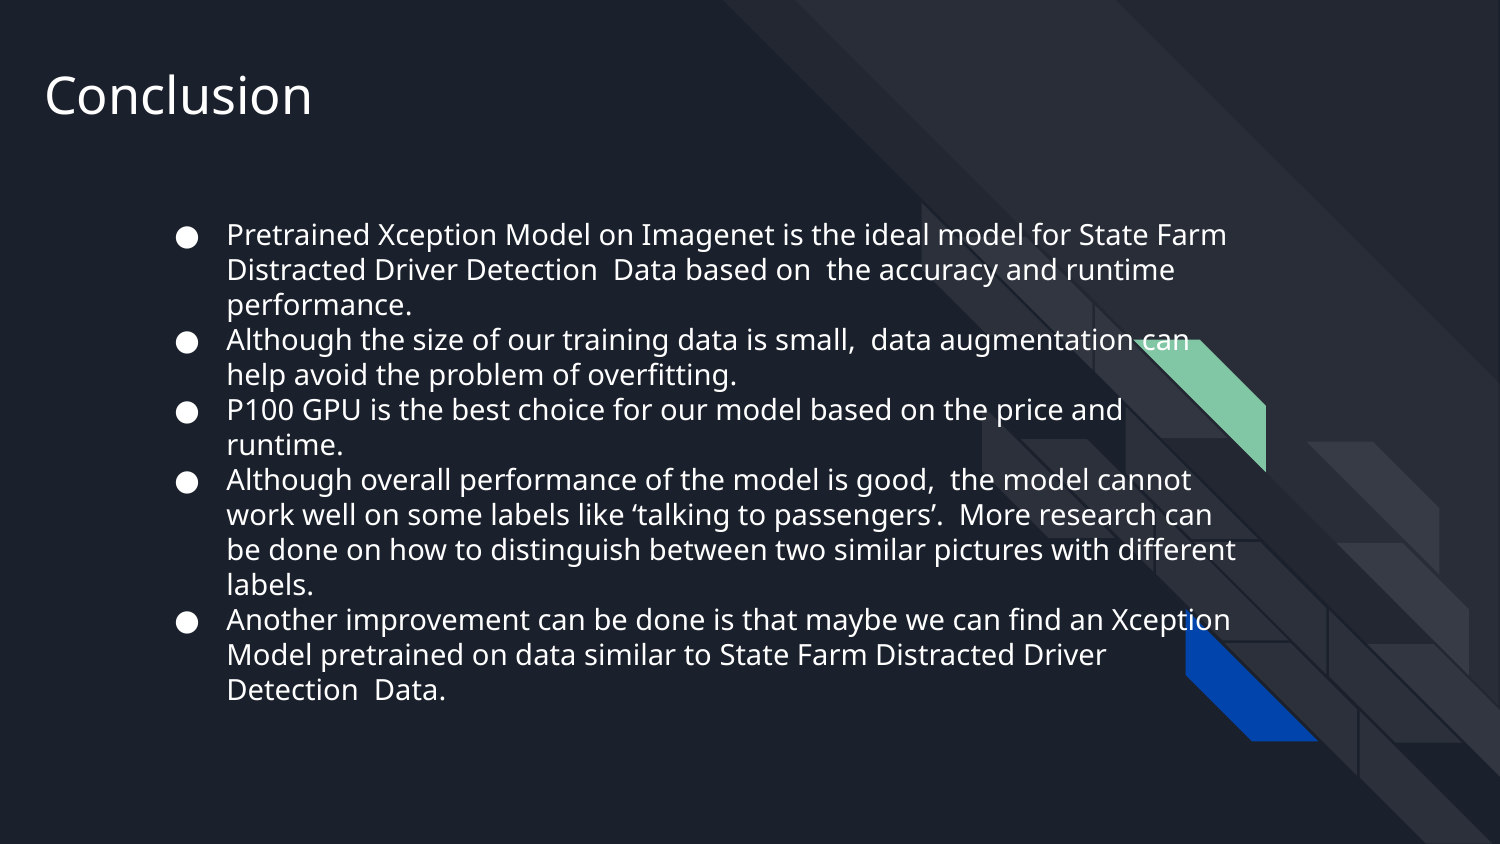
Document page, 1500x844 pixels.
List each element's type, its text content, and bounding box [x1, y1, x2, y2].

title Conclusion [29, 0, 782, 189]
text_box Pretrained Xception Model on Imagenet is the ideal model for State Farm Distracted Driver Detection Data based on the accuracy and runtime performance. Although the size of our training data is small, data augmentation can help avoid the problem of overfitting. P100 GPU is the best choice for our model based on the price and runtime. Although overall performance of the model is good, the model cannot work well on some labels like ‘talking to passengers’. More research can be done on how to distinguish between two similar pictures with different labels. Another improvement can be done is that maybe we can find an Xception Model pretrained on data similar to State Farm Distracted Driver Detection Data. [136, 201, 1254, 722]
